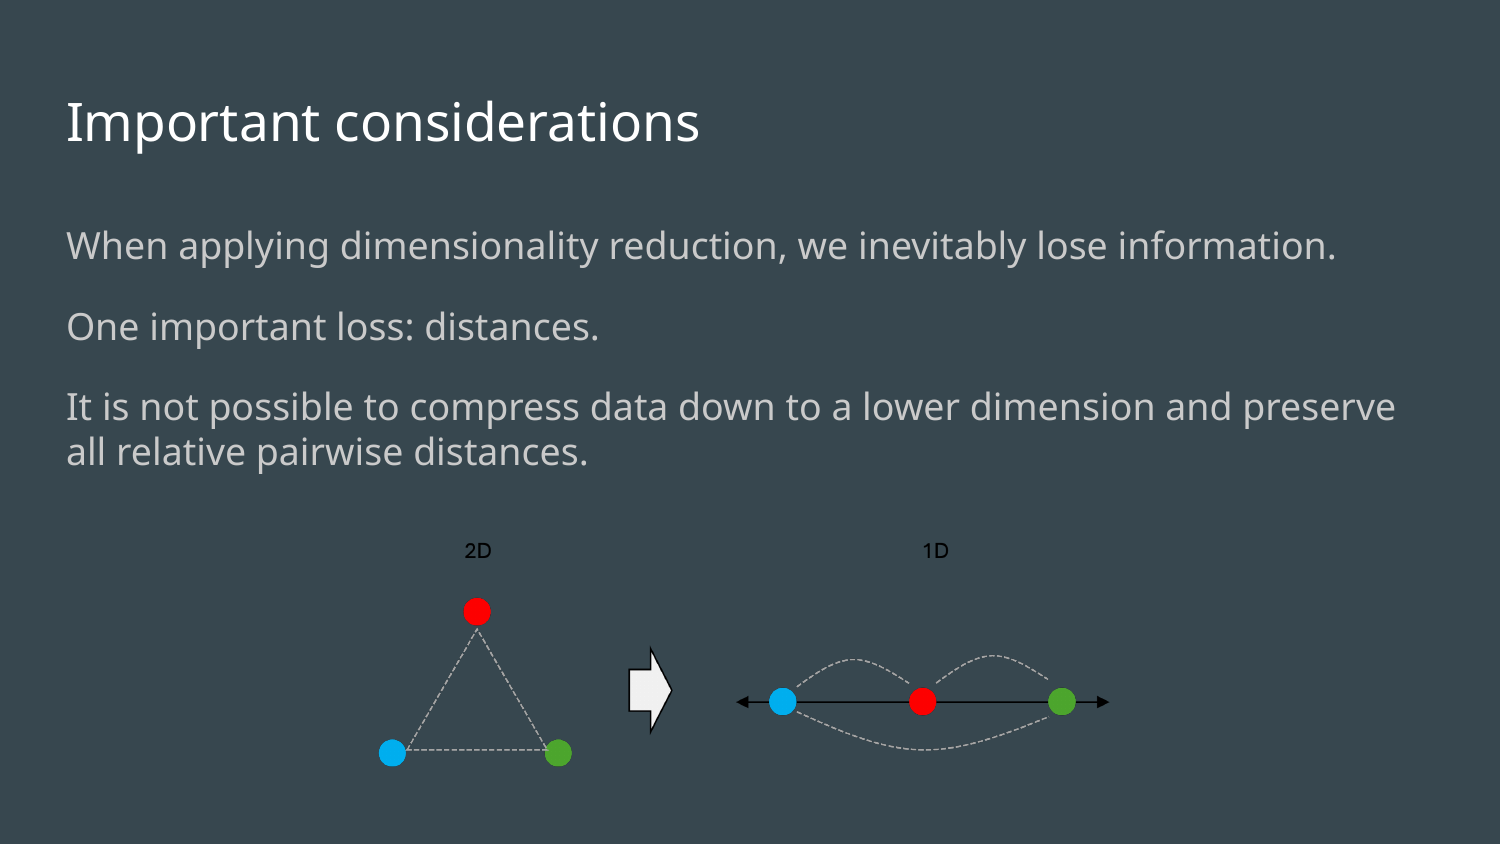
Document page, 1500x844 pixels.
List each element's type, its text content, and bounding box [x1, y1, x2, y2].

picture [377, 528, 1122, 767]
title Important considerations [51, 72, 1449, 167]
list When applying dimensionality reduction, we inevitably lose information. One important loss: distances. It is not possible to compress data down to a lower dimension and preserve all relative pairwise distances. [51, 207, 1419, 530]
